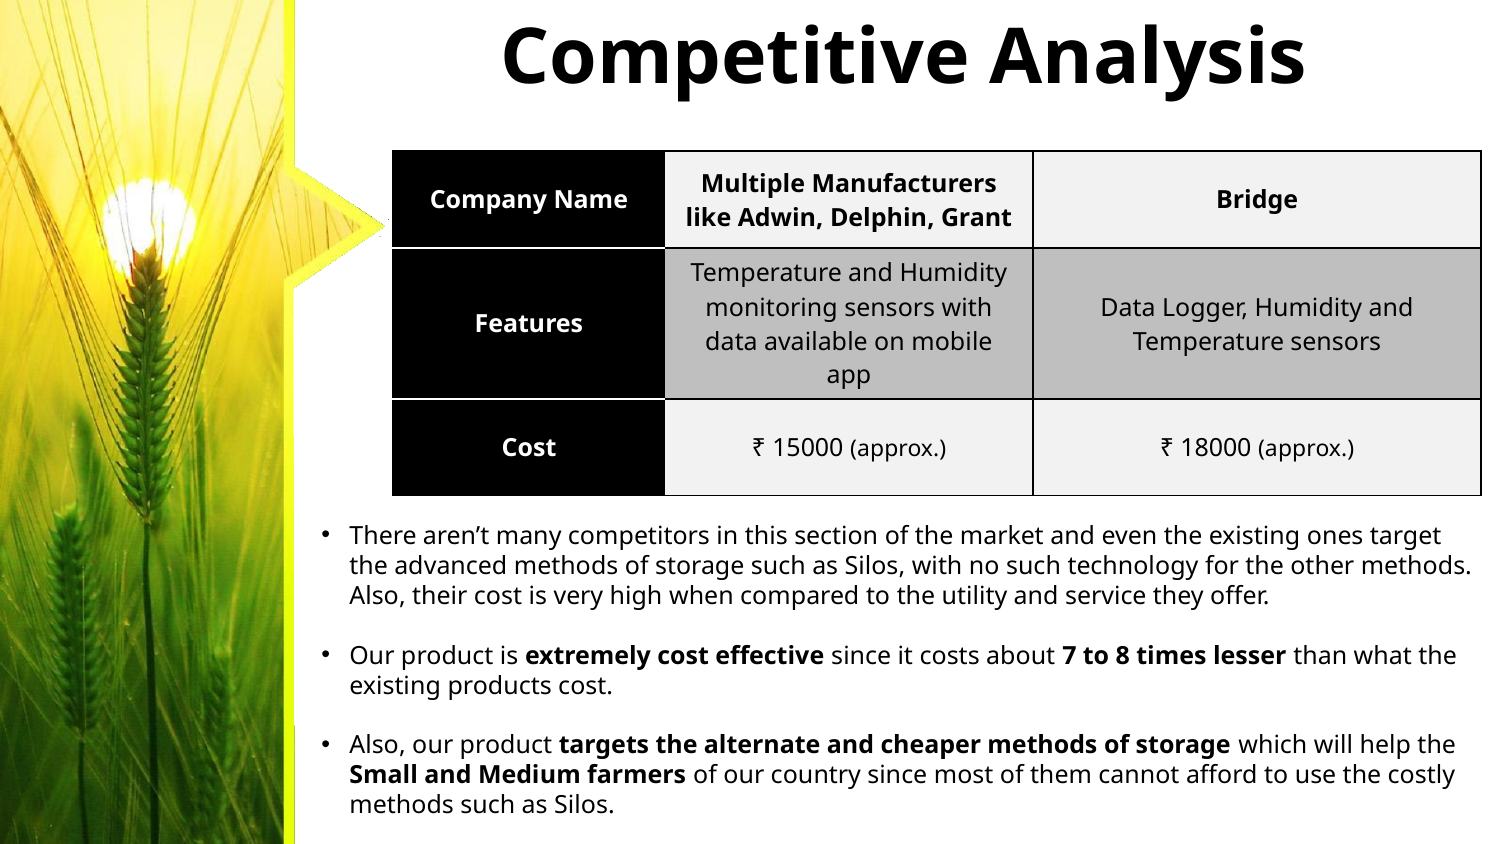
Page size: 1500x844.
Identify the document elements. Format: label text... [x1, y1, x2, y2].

table_cell Features [394, 249, 665, 398]
table_cell Cost [394, 400, 665, 495]
picture [0, 0, 1500, 844]
title Competitive Analysis [348, 0, 1461, 105]
table_cell Data Logger, Humidity and Temperature sensors [1034, 249, 1480, 398]
table_header Company Name [394, 152, 665, 247]
table_header Multiple Manufacturers like Adwin, Delphin, Grant [665, 152, 1032, 247]
table_cell ₹ 15000 (approx.) [665, 400, 1032, 495]
table_cell ₹ 18000 (approx.) [1034, 400, 1480, 495]
text_box There aren’t many competitors in this section of the market and even the existing ones target the advanced methods of storage such as Silos, with no such technology for the other methods. Also, their cost is very high when compared to the utility and service they offer. Our product is extremely cost effective since it costs about 7 to 8 times lesser than what the existing products cost. Also, our product targets the alternate and cheaper methods of storage which will help the Small and Medium farmers of our country since most of them cannot afford to use the costly methods such as Silos. [306, 512, 1500, 827]
table_cell Temperature and Humidity monitoring sensors with data available on mobile app [665, 249, 1032, 398]
table_header Bridge [1034, 152, 1480, 247]
